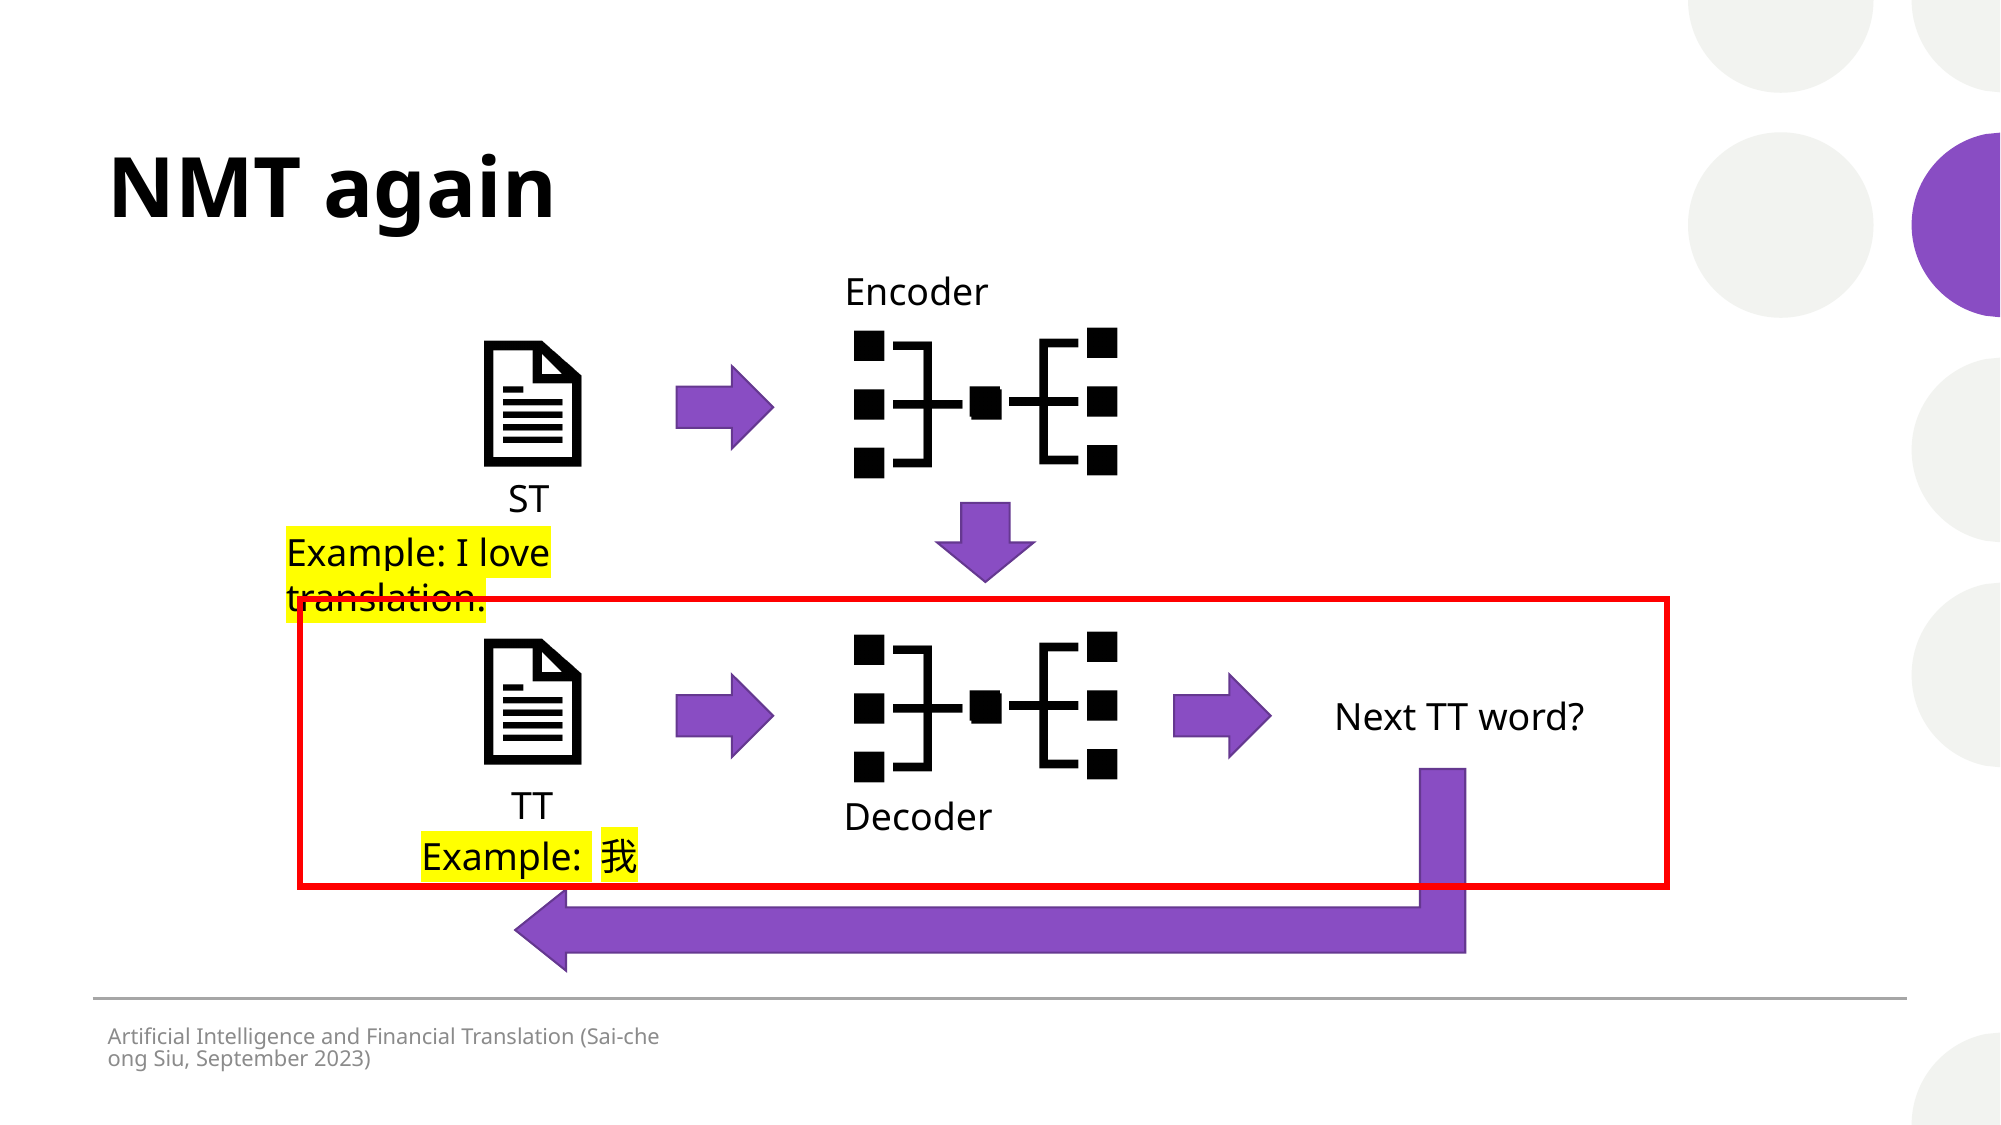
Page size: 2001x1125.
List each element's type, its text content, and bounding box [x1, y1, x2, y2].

picture [822, 295, 1149, 512]
footer Artificial Intelligence and Financial Translation (Sai-cheong Siu, September 2023) [92, 1007, 685, 1068]
picture [822, 599, 1149, 816]
picture [457, 328, 608, 479]
text_box [299, 598, 1668, 887]
title NMT again [92, 126, 1529, 335]
text_box ST [493, 479, 565, 521]
text_box [934, 512, 1037, 584]
text_box Encoder [829, 260, 1005, 295]
text_box [513, 887, 1467, 973]
picture [457, 626, 608, 777]
text_box [675, 363, 775, 452]
text_box Example: I love translation. [271, 521, 774, 627]
